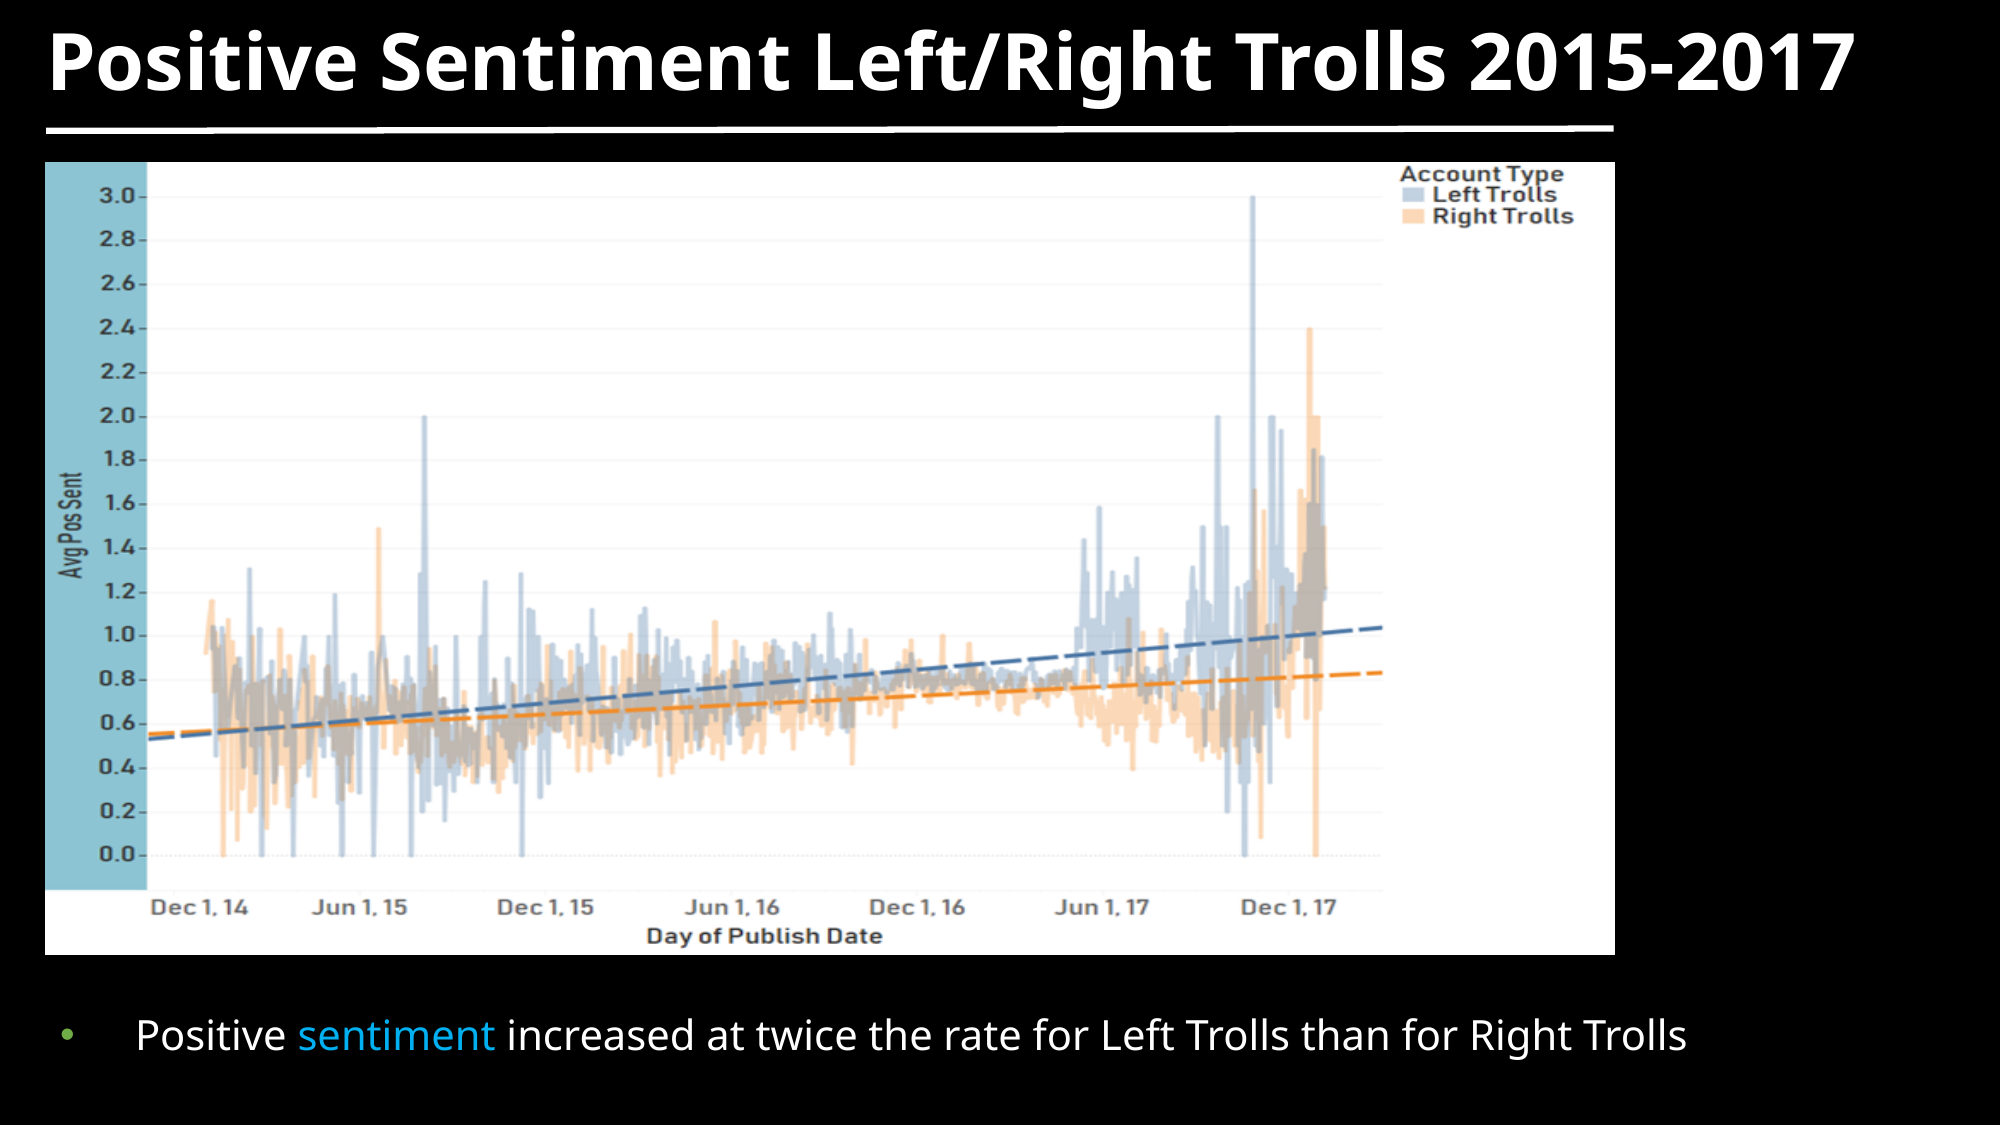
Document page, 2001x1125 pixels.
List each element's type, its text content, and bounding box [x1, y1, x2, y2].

text_box Positive sentiment increased at twice the rate for Left Trolls than for Right Trolls [45, 996, 1791, 1083]
picture [45, 162, 1615, 955]
text_box Positive Sentiment Left/Right Trolls 2015-2017 [31, 3, 1982, 121]
